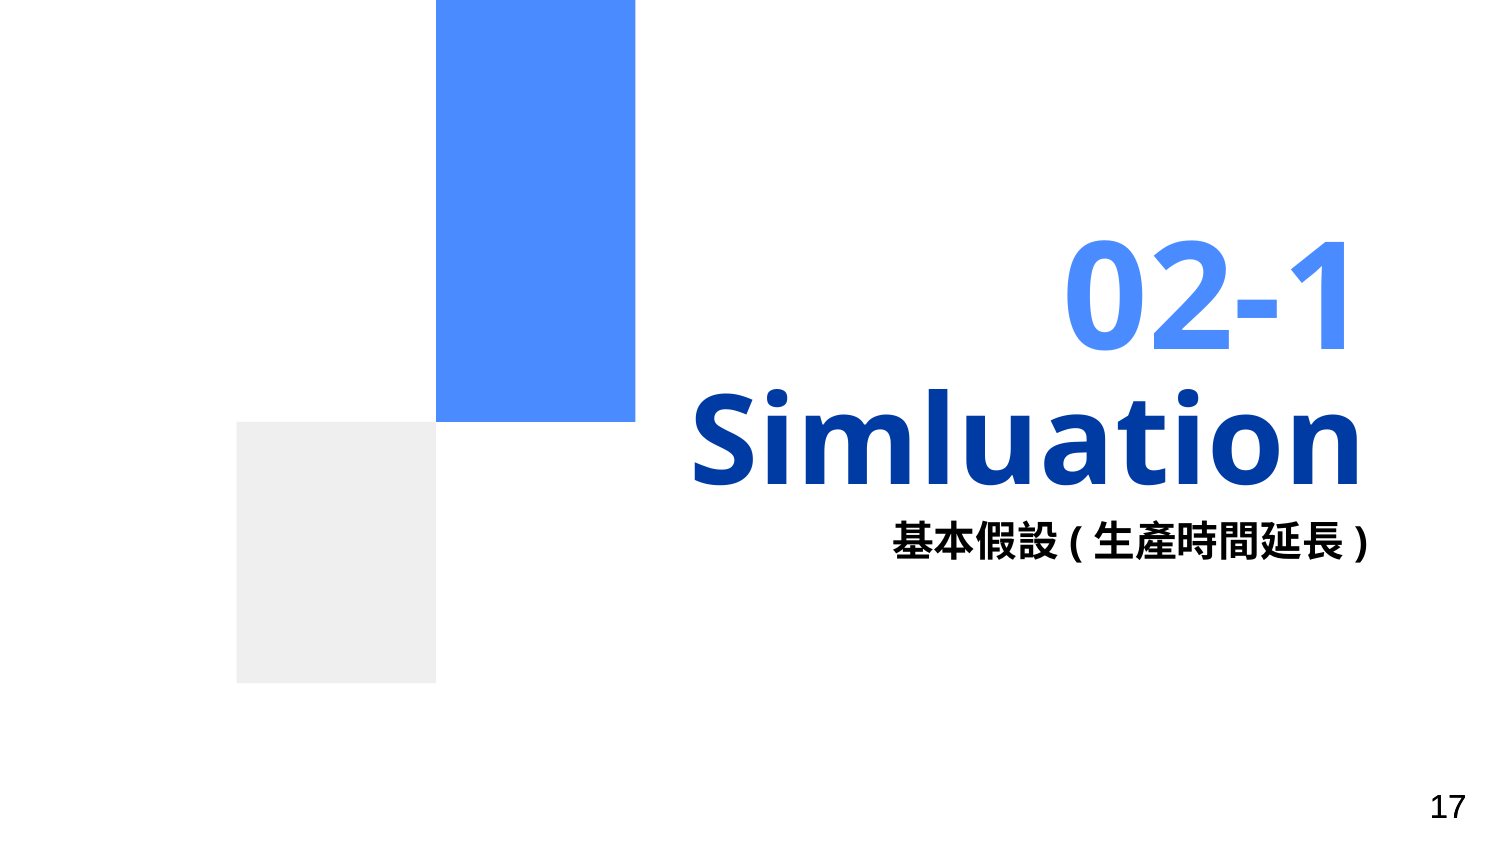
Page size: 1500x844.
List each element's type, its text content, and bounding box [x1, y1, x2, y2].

title 02-1 [650, 207, 1383, 395]
subtitle 基本假設(生產時間延長) [650, 499, 1383, 611]
title Simluation [650, 395, 1383, 499]
